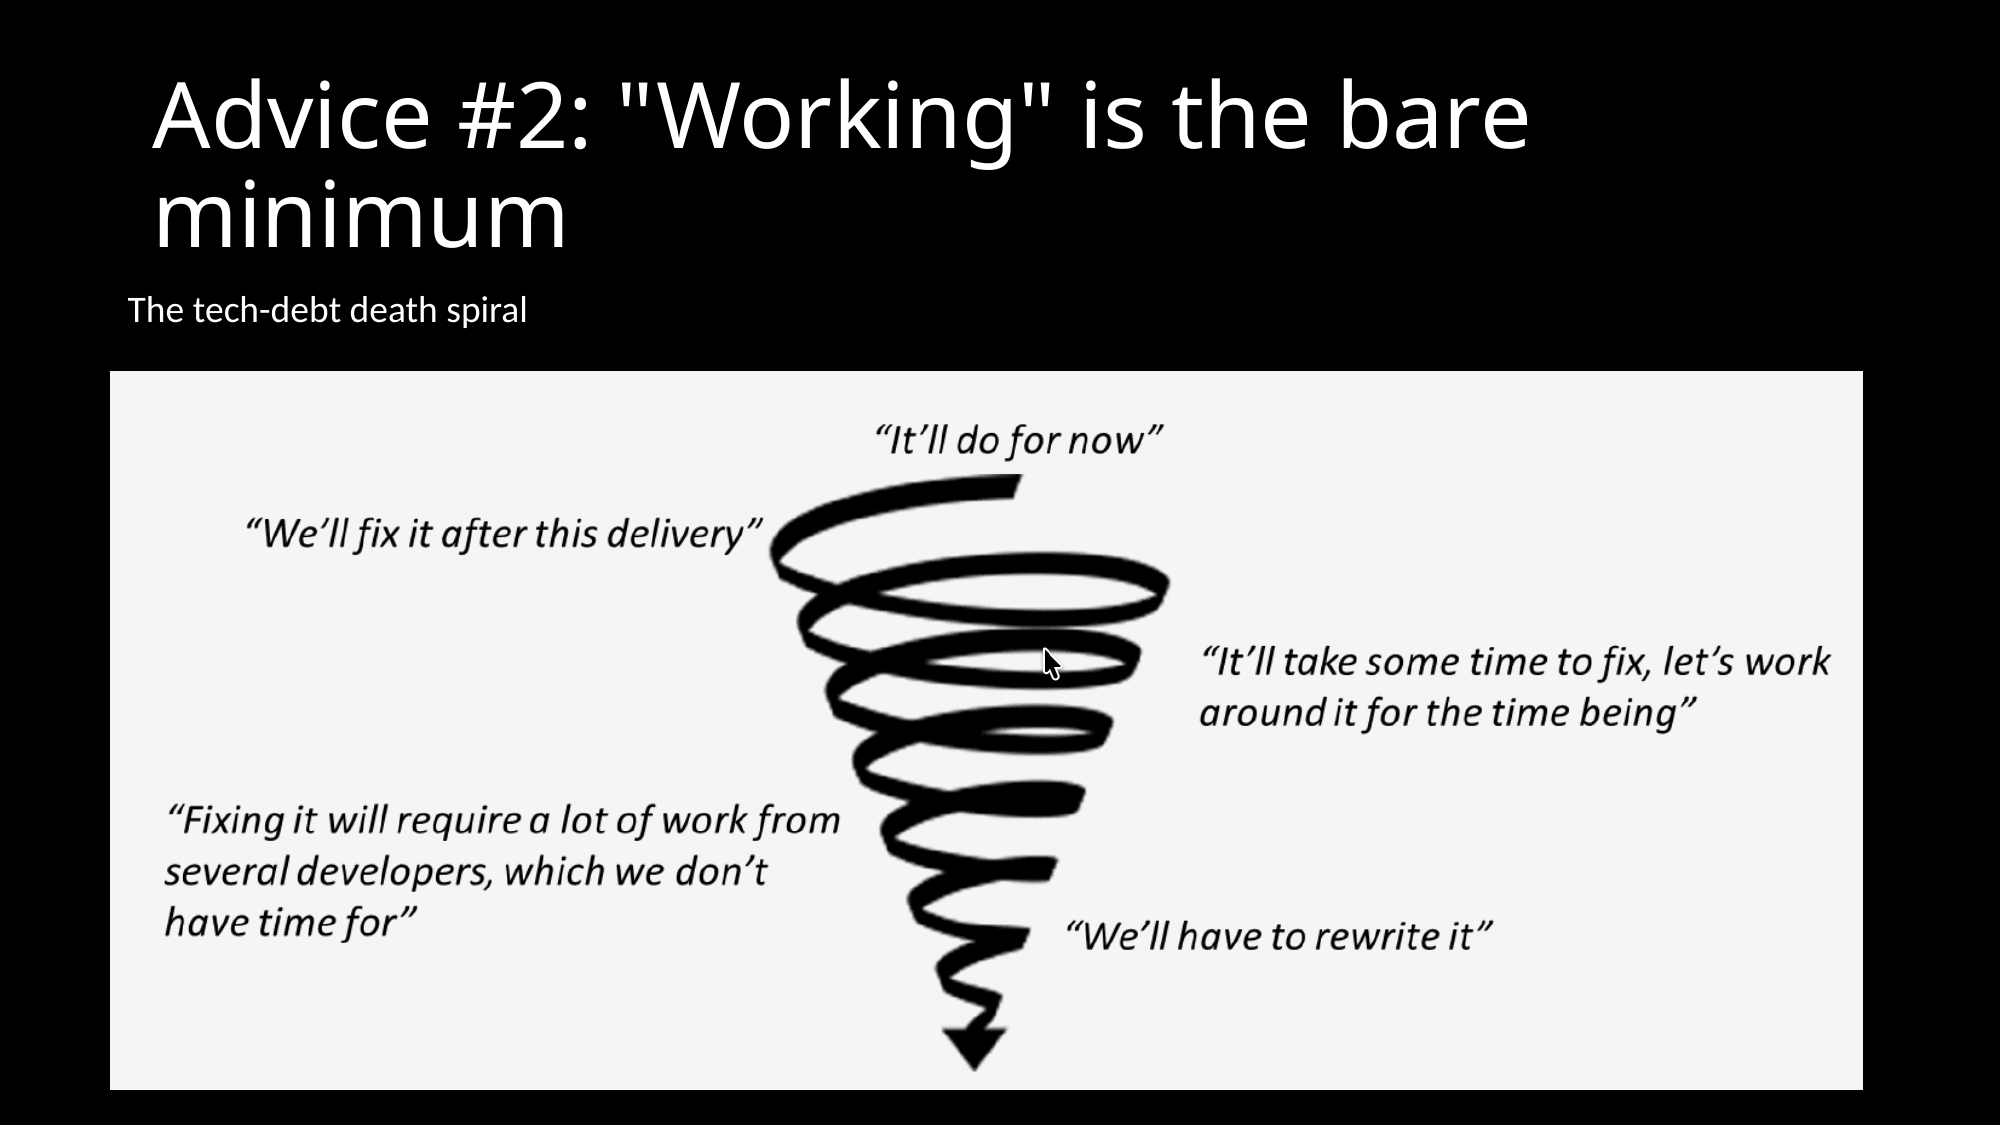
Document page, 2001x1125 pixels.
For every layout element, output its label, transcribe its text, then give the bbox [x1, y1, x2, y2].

title Advice #2: "Working" is the bare minimum [137, 59, 1863, 278]
text_box The tech-debt death spiral [113, 277, 544, 337]
picture [110, 371, 1863, 1090]
